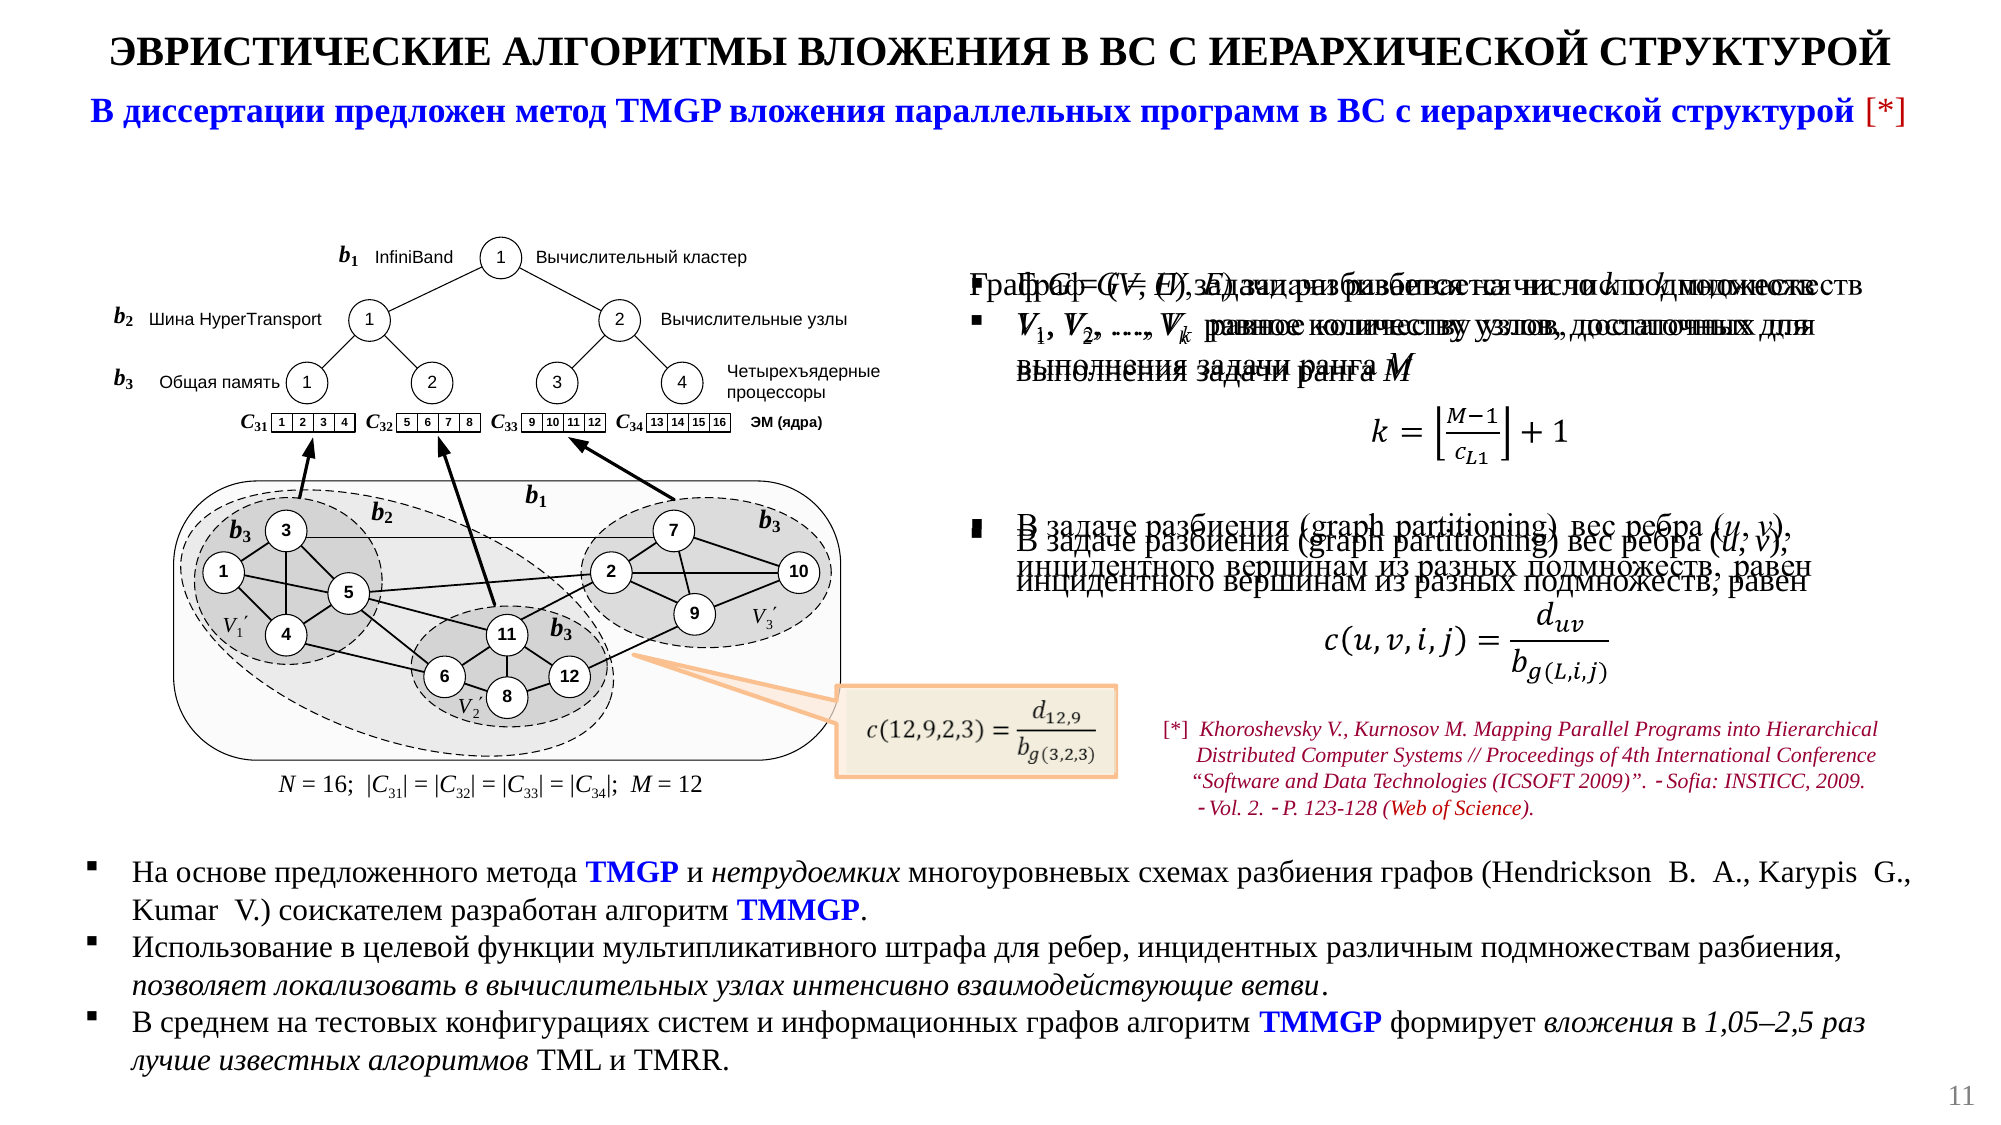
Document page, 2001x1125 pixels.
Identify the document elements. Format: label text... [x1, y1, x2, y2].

text_box На основе предложенного метода TMGP и нетрудоемких многоуровневых схемах разбиения графов (HendricksonB.A., KarypisG., KumarV.) соискателем разработан алгоритм TMMGP. Использование в целевой функции мультипликативного штрафа для ребер, инцидентных различным подмножествам разбиения, позволяет локализовать в вычислительных узлах интенсивно взаимодействующие ветви. В среднем на тестовых конфигурациях систем и информационных графов алгоритм TMMGP формирует вложения в 1,05–2,5 раз лучше известных алгоритмов TML и TMRR. [70, 844, 1946, 1117]
text_box ЭВРИСТИЧЕСКИЕ АЛГОРИТМЫ ВЛОЖЕНИЯ В ВС С ИЕРАРХИЧЕСКОЙ СТРУКТУРОЙ [0, 24, 2000, 75]
text_box [846, 690, 1117, 773]
text_box В диссертации предложен метод TMGP вложения параллельных программ в ВС с иерархической структурой [*] [41, 79, 1956, 137]
text_box <number> [1899, 1063, 1991, 1124]
text_box [834, 683, 1119, 780]
picture [111, 234, 888, 763]
text_box N = 16; |C31| = |C32| = |C33| = |C34|; M = 12 [0, 752, 954, 802]
text_box [954, 255, 1979, 817]
text_box [*] Khoroshevsky V., Kurnosov M. Mapping Parallel Programs into Hierarchical Distributed Computer Systems // Proceedings of 4th International Conference “Software and Data Technologies (ICSOFT 2009)”.  Sofia: INSTICC, 2009.  Vol. 2.  P. 123‑128 (Web of Science). [1148, 707, 1946, 827]
